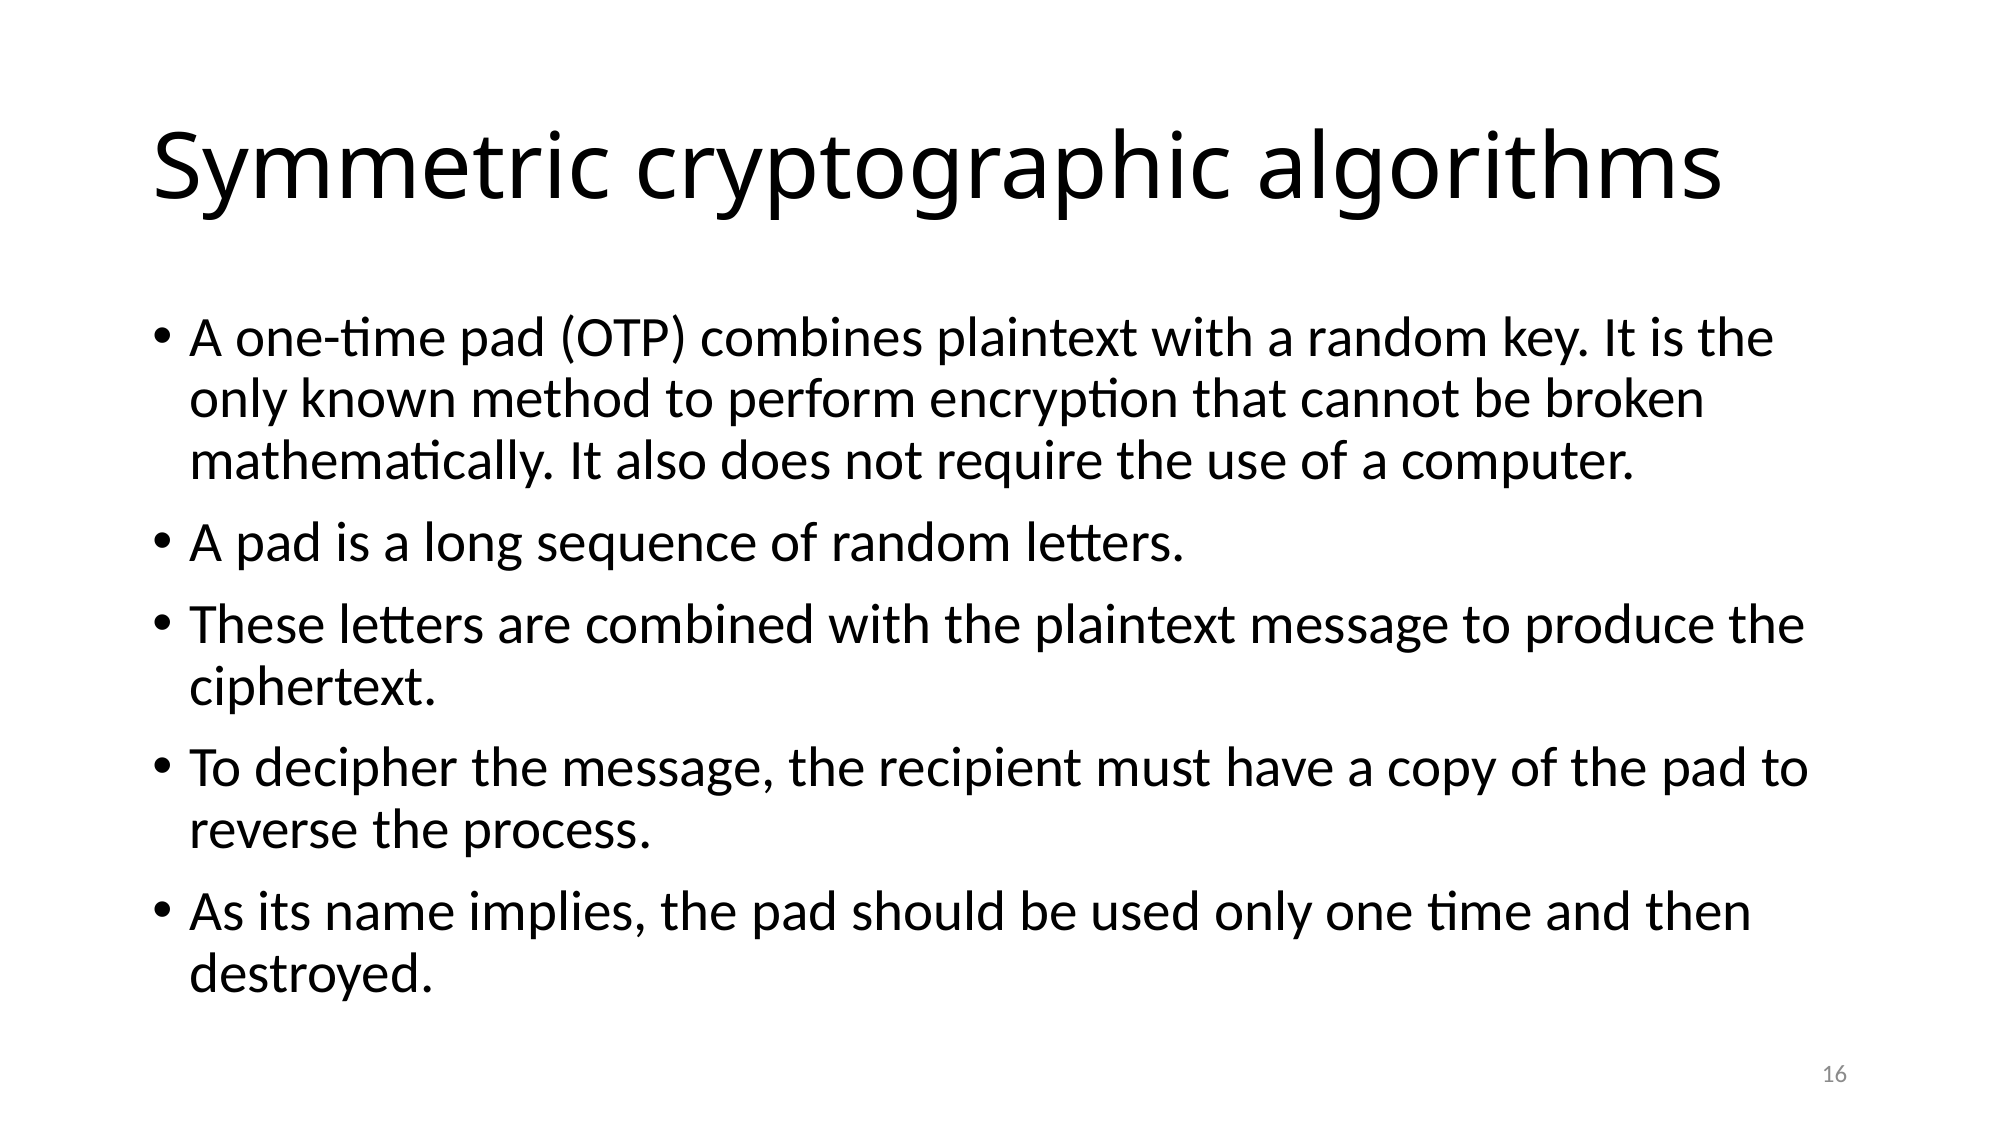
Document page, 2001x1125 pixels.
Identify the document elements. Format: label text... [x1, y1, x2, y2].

title Symmetric cryptographic algorithms [137, 59, 1863, 278]
list A one-time pad (OTP) combines plaintext with a random key. It is the only known method to perform encryption that cannot be broken mathematically. It also does not require the use of a computer. A pad is a long sequence of random letters. These letters are combined with the plaintext message to produce the ciphertext. To decipher the message, the recipient must have a copy of the pad to reverse the process. As its name implies, the pad should be used only one time and then destroyed. [137, 299, 1863, 1014]
slide_number 16 [1412, 1042, 1863, 1103]
